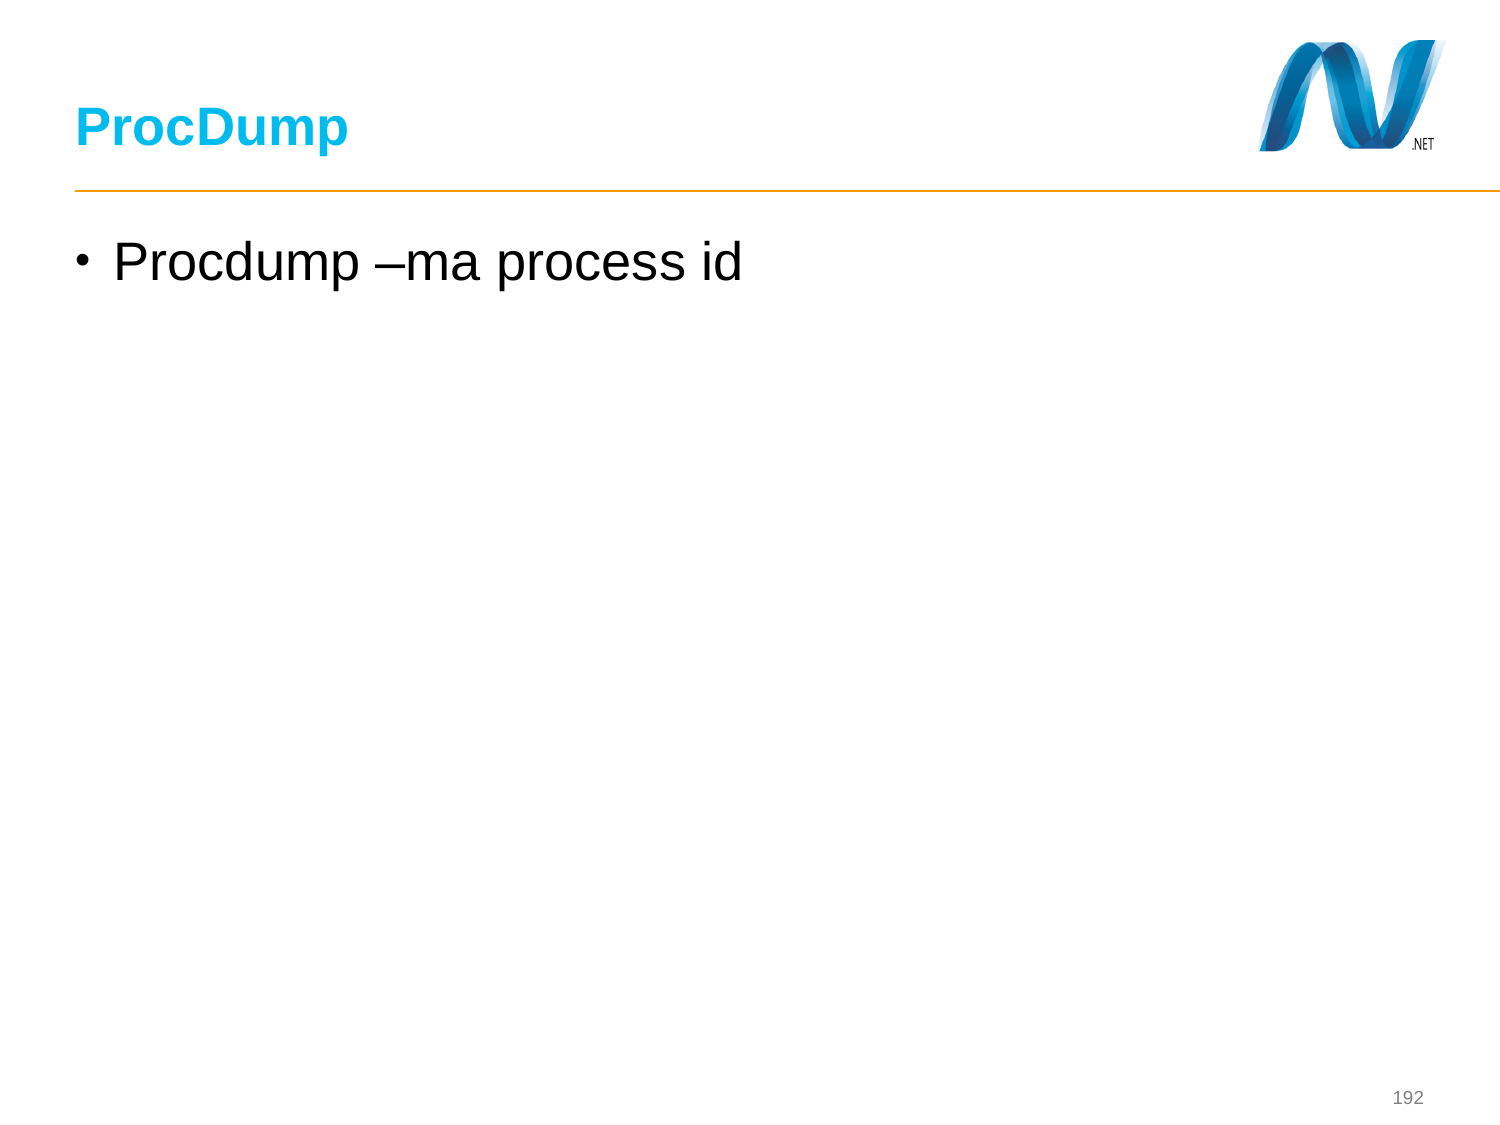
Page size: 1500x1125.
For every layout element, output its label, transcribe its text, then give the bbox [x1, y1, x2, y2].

picture [1253, 26, 1450, 177]
list Procdump –ma process id [75, 226, 1425, 1018]
title ProcDump [75, 27, 1422, 157]
